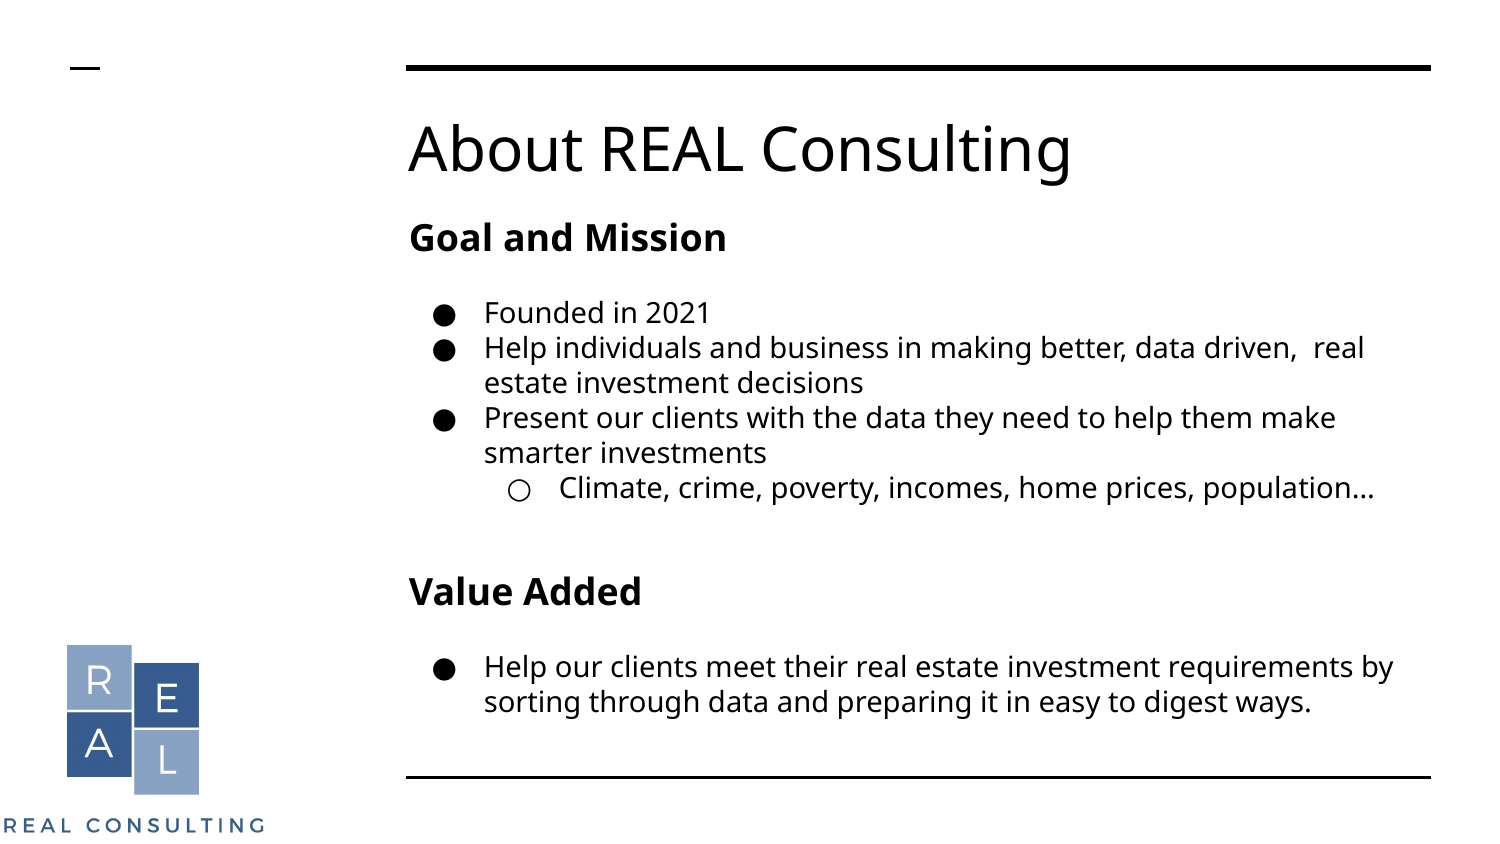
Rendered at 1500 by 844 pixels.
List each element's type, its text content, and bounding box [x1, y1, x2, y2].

list Value Added [393, 552, 1431, 633]
list Founded in 2021 Help individuals and business in making better, data driven, real estate investment decisions Present our clients with the data they need to help them make smarter investments Climate, crime, poverty, incomes, home prices, population… [393, 279, 1431, 552]
list Goal and Mission [393, 198, 1431, 279]
picture [0, 639, 271, 844]
list Help our clients meet their real estate investment requirements by sorting through data and preparing it in easy to digest ways. [393, 633, 1431, 781]
title About REAL Consulting [393, 94, 1431, 198]
